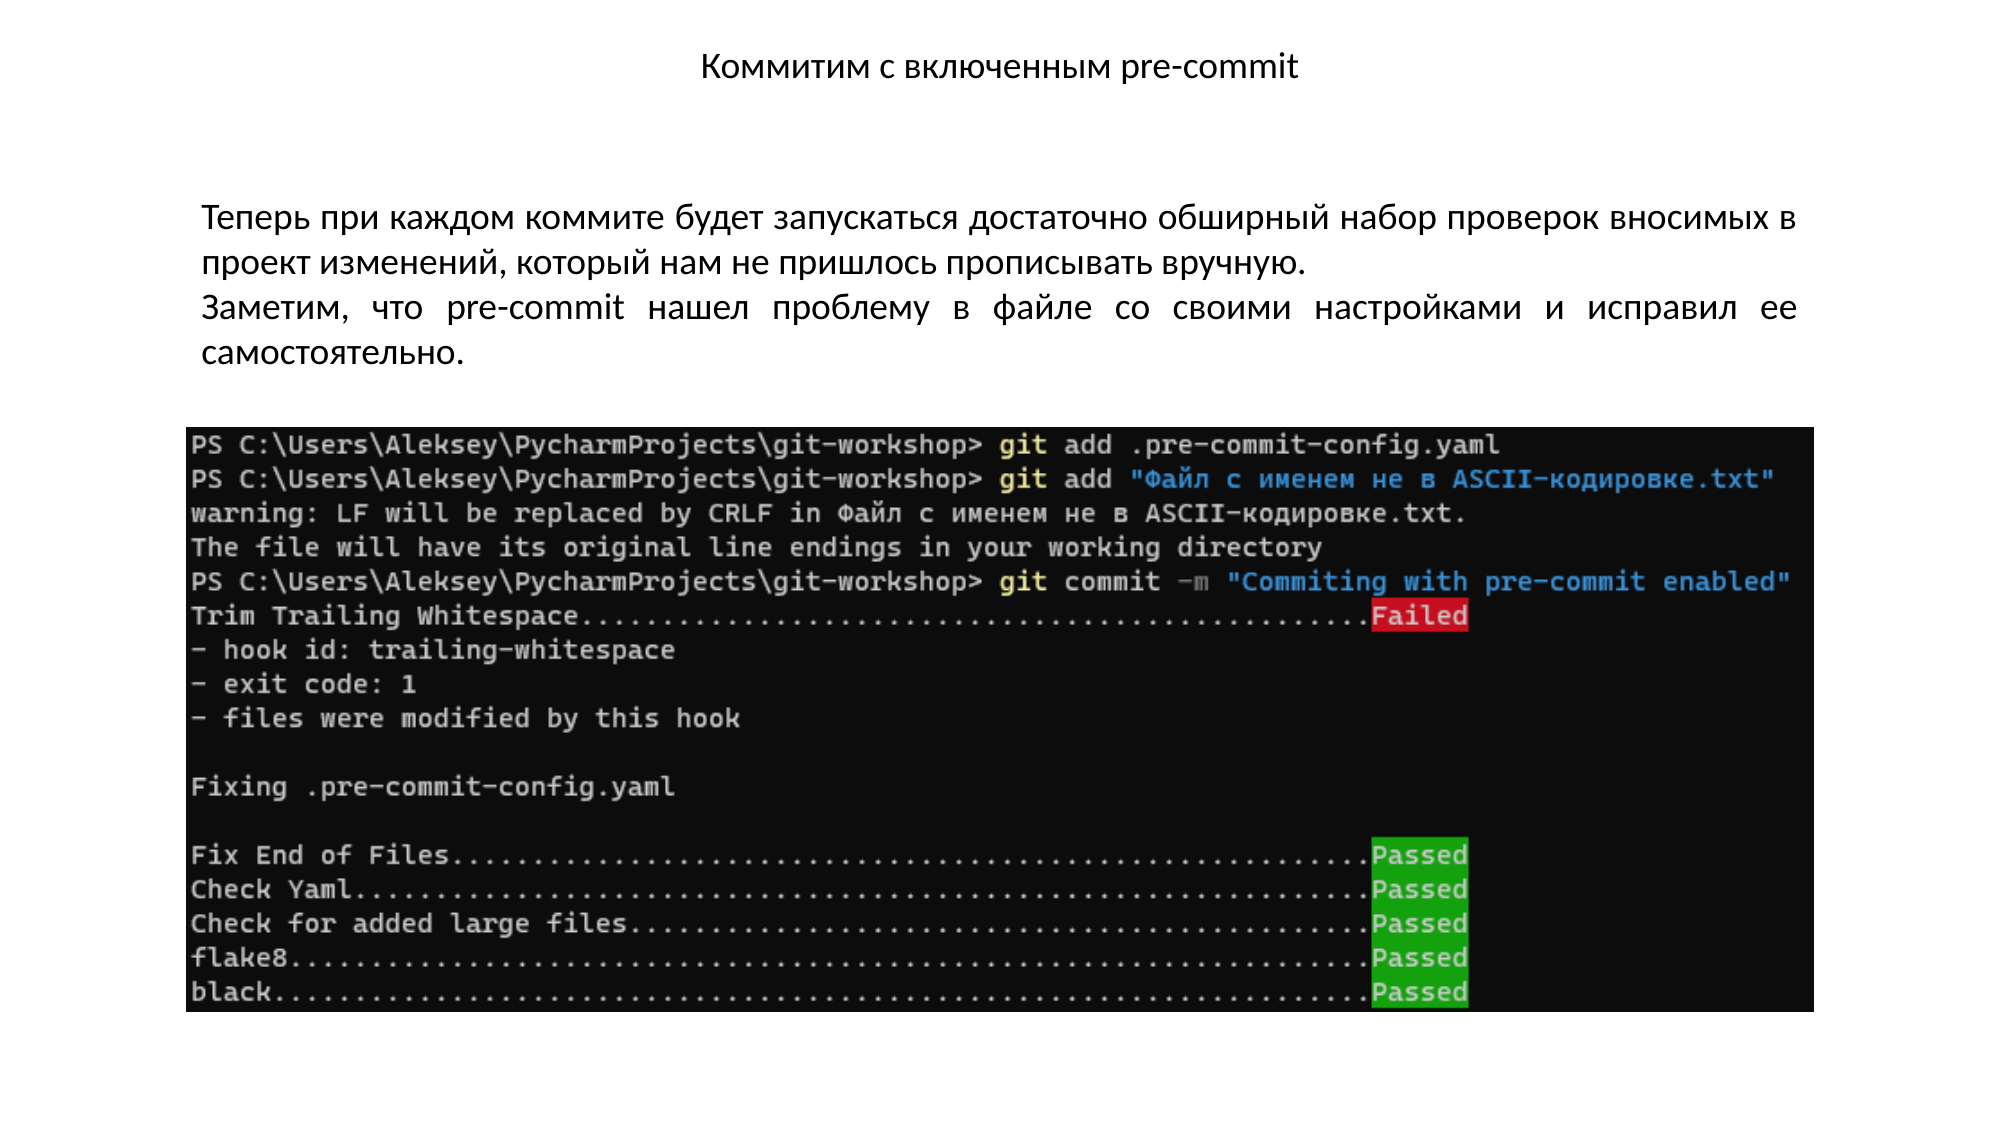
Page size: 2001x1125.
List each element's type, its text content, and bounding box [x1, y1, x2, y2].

text_box Коммитим с включенным pre-commit [440, 33, 1560, 93]
text_box Теперь при каждом коммите будет запускаться достаточно обширный набор проверок вносимых в проект изменений, который нам не пришлось прописывать вручную. Заметим, что pre-commit нашел проблему в файле со своими настройками и исправил ее самостоятельно. [186, 184, 1814, 380]
picture [186, 427, 1814, 1012]
